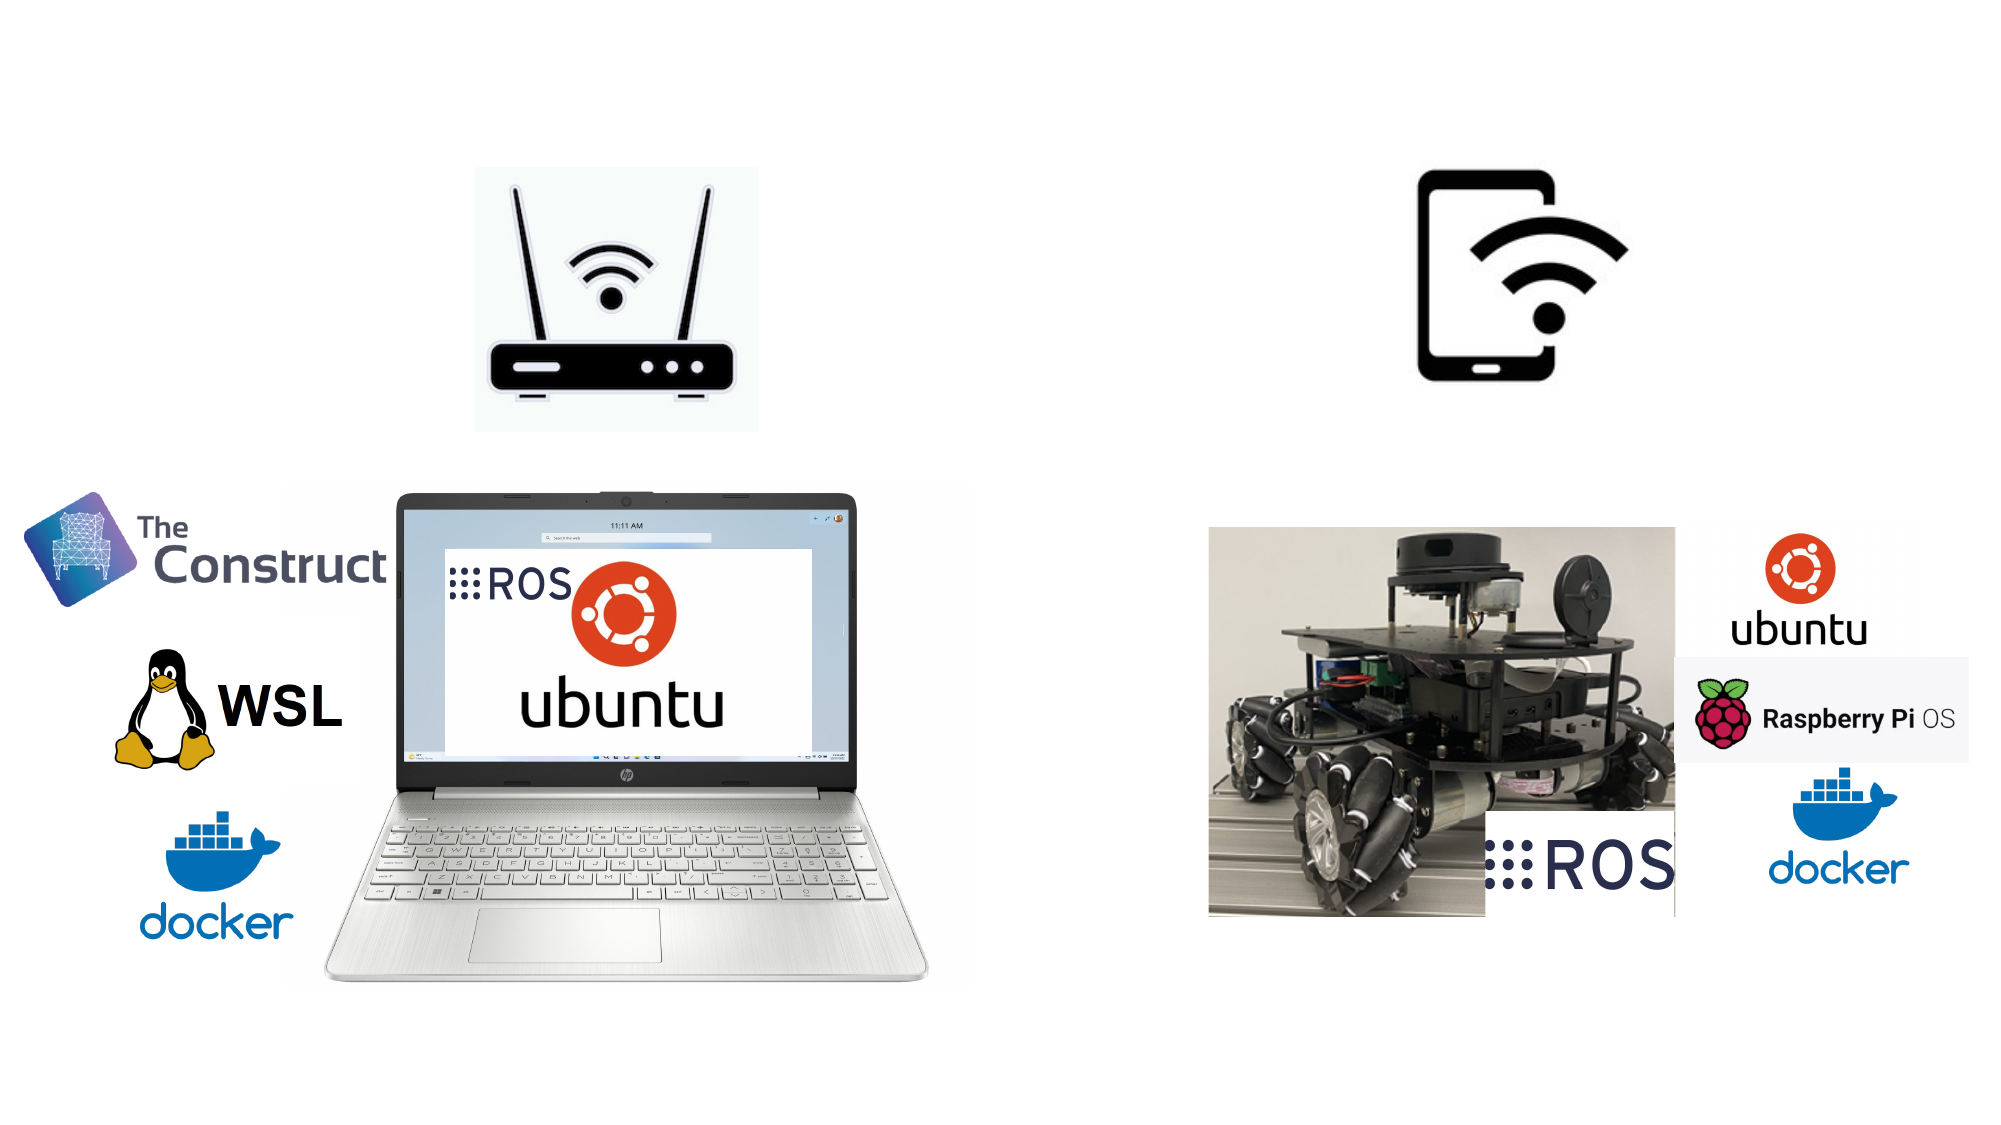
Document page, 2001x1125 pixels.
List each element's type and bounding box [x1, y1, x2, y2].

picture [474, 167, 759, 432]
picture [1370, 127, 1655, 414]
picture [1207, 525, 1969, 918]
picture [22, 484, 970, 990]
